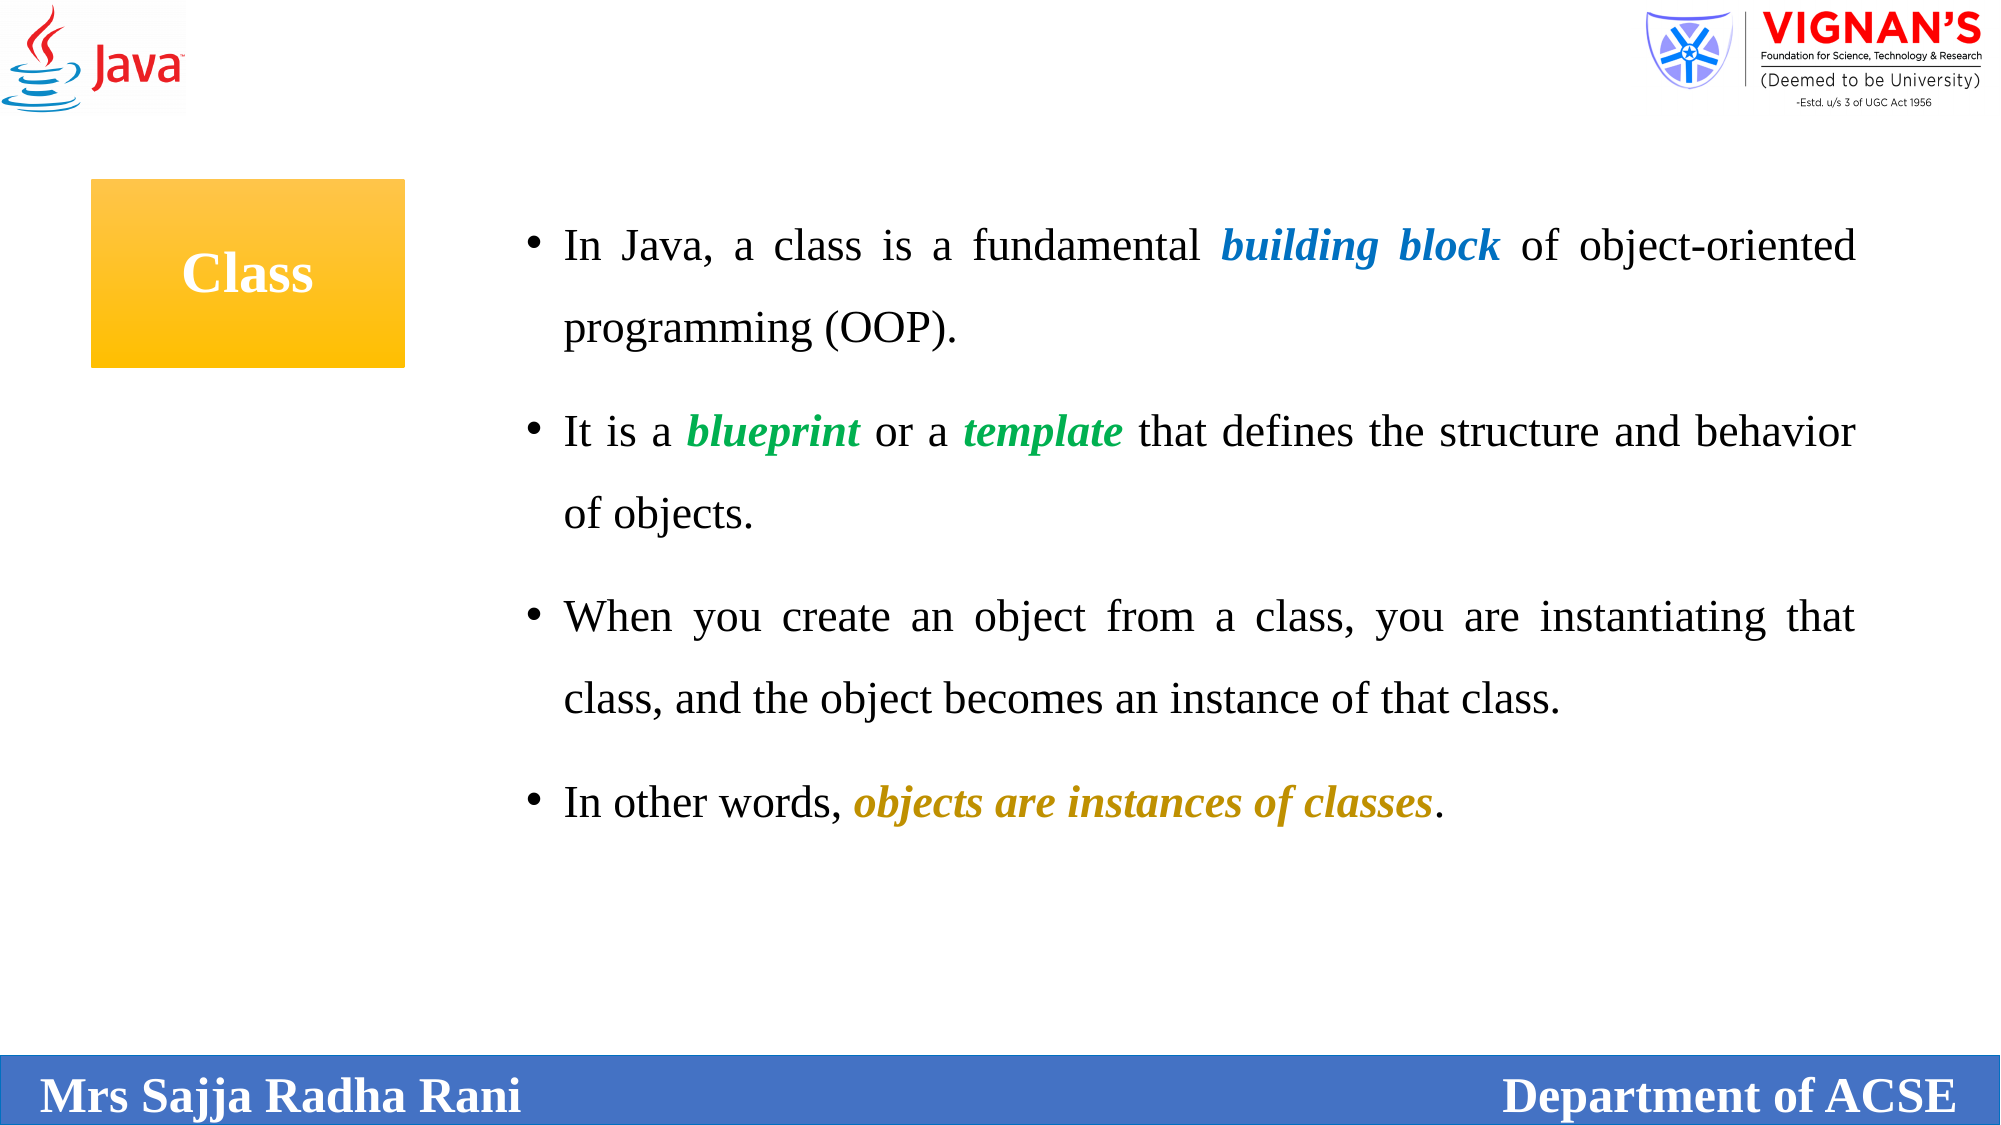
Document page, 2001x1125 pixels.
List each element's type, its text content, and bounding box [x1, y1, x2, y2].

list In Java, a class is a fundamental building block of object-oriented programming (OOP). It is a blueprint or a template that defines the structure and behavior of objects. When you create an object from a class, you are instantiating that class, and the object becomes an instance of that class. In other words, objects are instances of classes. [511, 179, 1872, 894]
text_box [91, 179, 405, 368]
picture [0, 0, 186, 116]
picture [1631, 0, 2000, 116]
